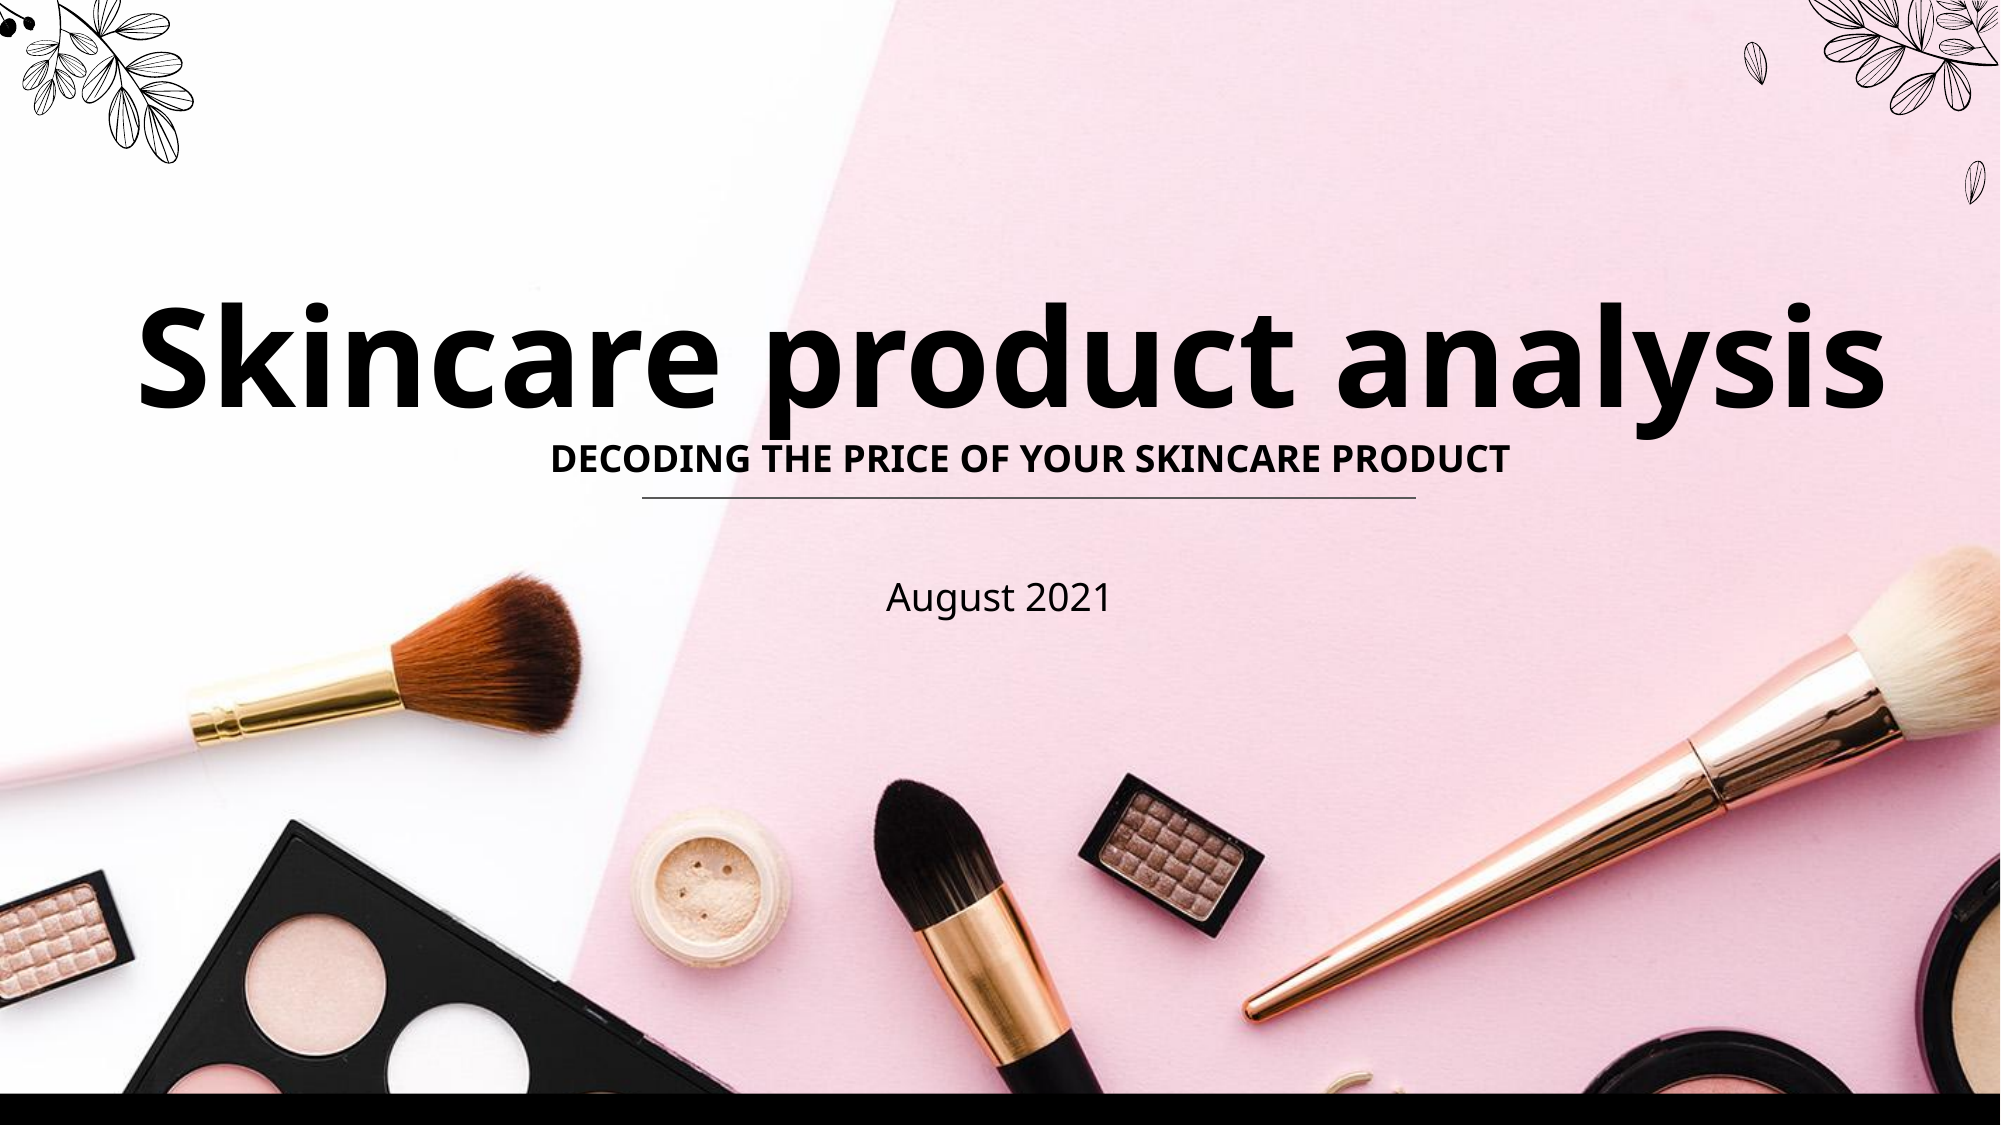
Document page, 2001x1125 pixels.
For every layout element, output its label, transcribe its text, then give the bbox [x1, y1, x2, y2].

picture [117, 96, 125, 147]
picture [1879, 57, 1900, 82]
picture [66, 58, 85, 71]
picture [1831, 0, 1857, 21]
picture [72, 64, 85, 74]
picture [151, 115, 167, 161]
picture [1945, 67, 1952, 105]
picture [129, 99, 137, 119]
picture [34, 46, 56, 55]
picture [77, 34, 87, 38]
picture [1872, 0, 1886, 14]
picture [1956, 51, 1967, 55]
picture [1818, 0, 1848, 18]
picture [102, 0, 115, 27]
picture [1922, 0, 1930, 35]
picture [29, 49, 42, 54]
title Skincare product analysis DECODING THE PRICE OF YOUR SKINCARE PRODUCT [102, 217, 1960, 533]
picture [1953, 71, 1969, 105]
picture [145, 84, 182, 90]
picture [141, 65, 180, 73]
picture [1868, 48, 1899, 63]
picture [124, 105, 133, 146]
picture [59, 79, 72, 97]
picture [1965, 0, 1977, 26]
picture [153, 110, 177, 154]
picture [66, 62, 82, 76]
picture [0, 0, 2001, 1125]
picture [59, 0, 95, 29]
picture [77, 40, 93, 54]
picture [35, 91, 46, 111]
picture [82, 41, 96, 52]
picture [26, 72, 40, 89]
picture [132, 70, 166, 76]
picture [1886, 0, 1896, 20]
picture [61, 59, 69, 69]
picture [1861, 0, 1890, 22]
picture [156, 121, 175, 162]
picture [1896, 0, 1911, 40]
picture [1940, 46, 1959, 50]
picture [25, 64, 41, 78]
picture [94, 1, 98, 28]
picture [1949, 68, 1963, 109]
picture [128, 15, 161, 27]
picture [110, 94, 120, 135]
picture [1909, 0, 1921, 49]
picture [88, 59, 115, 102]
picture [28, 45, 48, 50]
picture [99, 0, 106, 23]
picture [1859, 57, 1891, 85]
picture [1893, 87, 1922, 113]
picture [1924, 0, 1996, 64]
picture [152, 95, 192, 109]
picture [1826, 37, 1868, 54]
picture [1841, 0, 1862, 22]
picture [1892, 81, 1924, 107]
picture [123, 15, 147, 26]
picture [1865, 52, 1900, 86]
picture [104, 0, 119, 30]
picture [38, 93, 48, 114]
picture [72, 38, 84, 51]
picture [1938, 15, 1959, 20]
picture [33, 70, 44, 87]
picture [1950, 40, 1968, 45]
picture [1953, 15, 1966, 20]
picture [164, 104, 176, 109]
picture [59, 72, 74, 87]
picture [125, 97, 137, 139]
picture [36, 82, 49, 100]
picture [128, 27, 167, 33]
picture [1829, 42, 1864, 60]
picture [1979, 8, 1995, 29]
picture [1852, 0, 1914, 48]
picture [1903, 84, 1928, 113]
picture [85, 58, 112, 85]
picture [83, 70, 105, 100]
picture [81, 38, 95, 46]
picture [122, 33, 158, 38]
picture [24, 68, 40, 87]
picture [1942, 42, 1962, 46]
picture [1880, 0, 1893, 20]
picture [1865, 45, 1874, 54]
picture [133, 53, 163, 64]
picture [133, 19, 168, 28]
picture [1811, 0, 1857, 26]
picture [1952, 65, 1969, 90]
picture [1918, 83, 1932, 105]
subtitle August 2021 [777, 550, 1222, 642]
picture [1896, 75, 1929, 95]
picture [145, 109, 155, 150]
picture [1841, 39, 1875, 61]
picture [153, 92, 191, 100]
picture [63, 80, 74, 94]
picture [142, 60, 181, 67]
picture [44, 84, 53, 112]
picture [1923, 8, 1933, 49]
picture [1941, 3, 1963, 8]
picture [1863, 5, 1885, 22]
picture [1858, 54, 1891, 80]
picture [135, 55, 176, 66]
